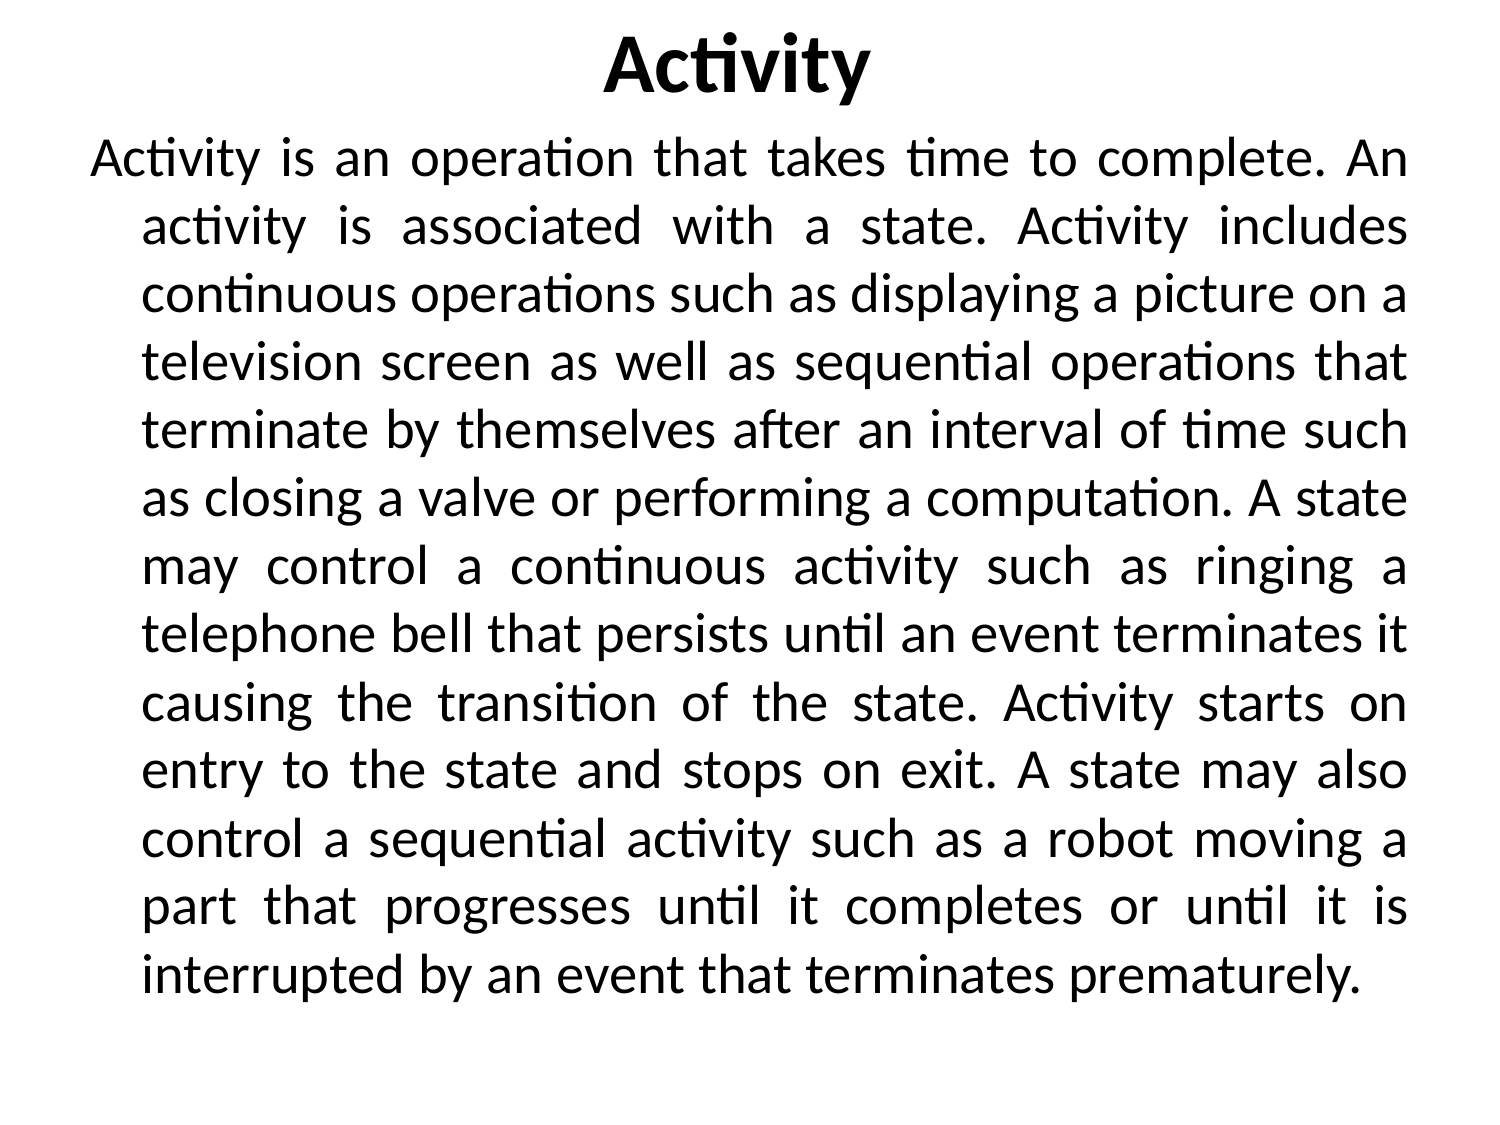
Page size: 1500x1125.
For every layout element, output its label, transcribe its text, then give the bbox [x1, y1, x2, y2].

list Activity is an operation that takes time to complete. An activity is associated with a state. Activity includes continuous operations such as displaying a picture on a television screen as well as sequential operations that terminate by themselves after an interval of time such as closing a valve or performing a computation. A state may control a continuous activity such as ringing a telephone bell that persists until an event terminates it causing the transition of the state. Activity starts on entry to the state and stops on exit. A state may also control a sequential activity such as a robot moving a part that progresses until it completes or until it is interrupted by an event that terminates prematurely. [75, 112, 1425, 1088]
title Activity [62, 0, 1413, 118]
